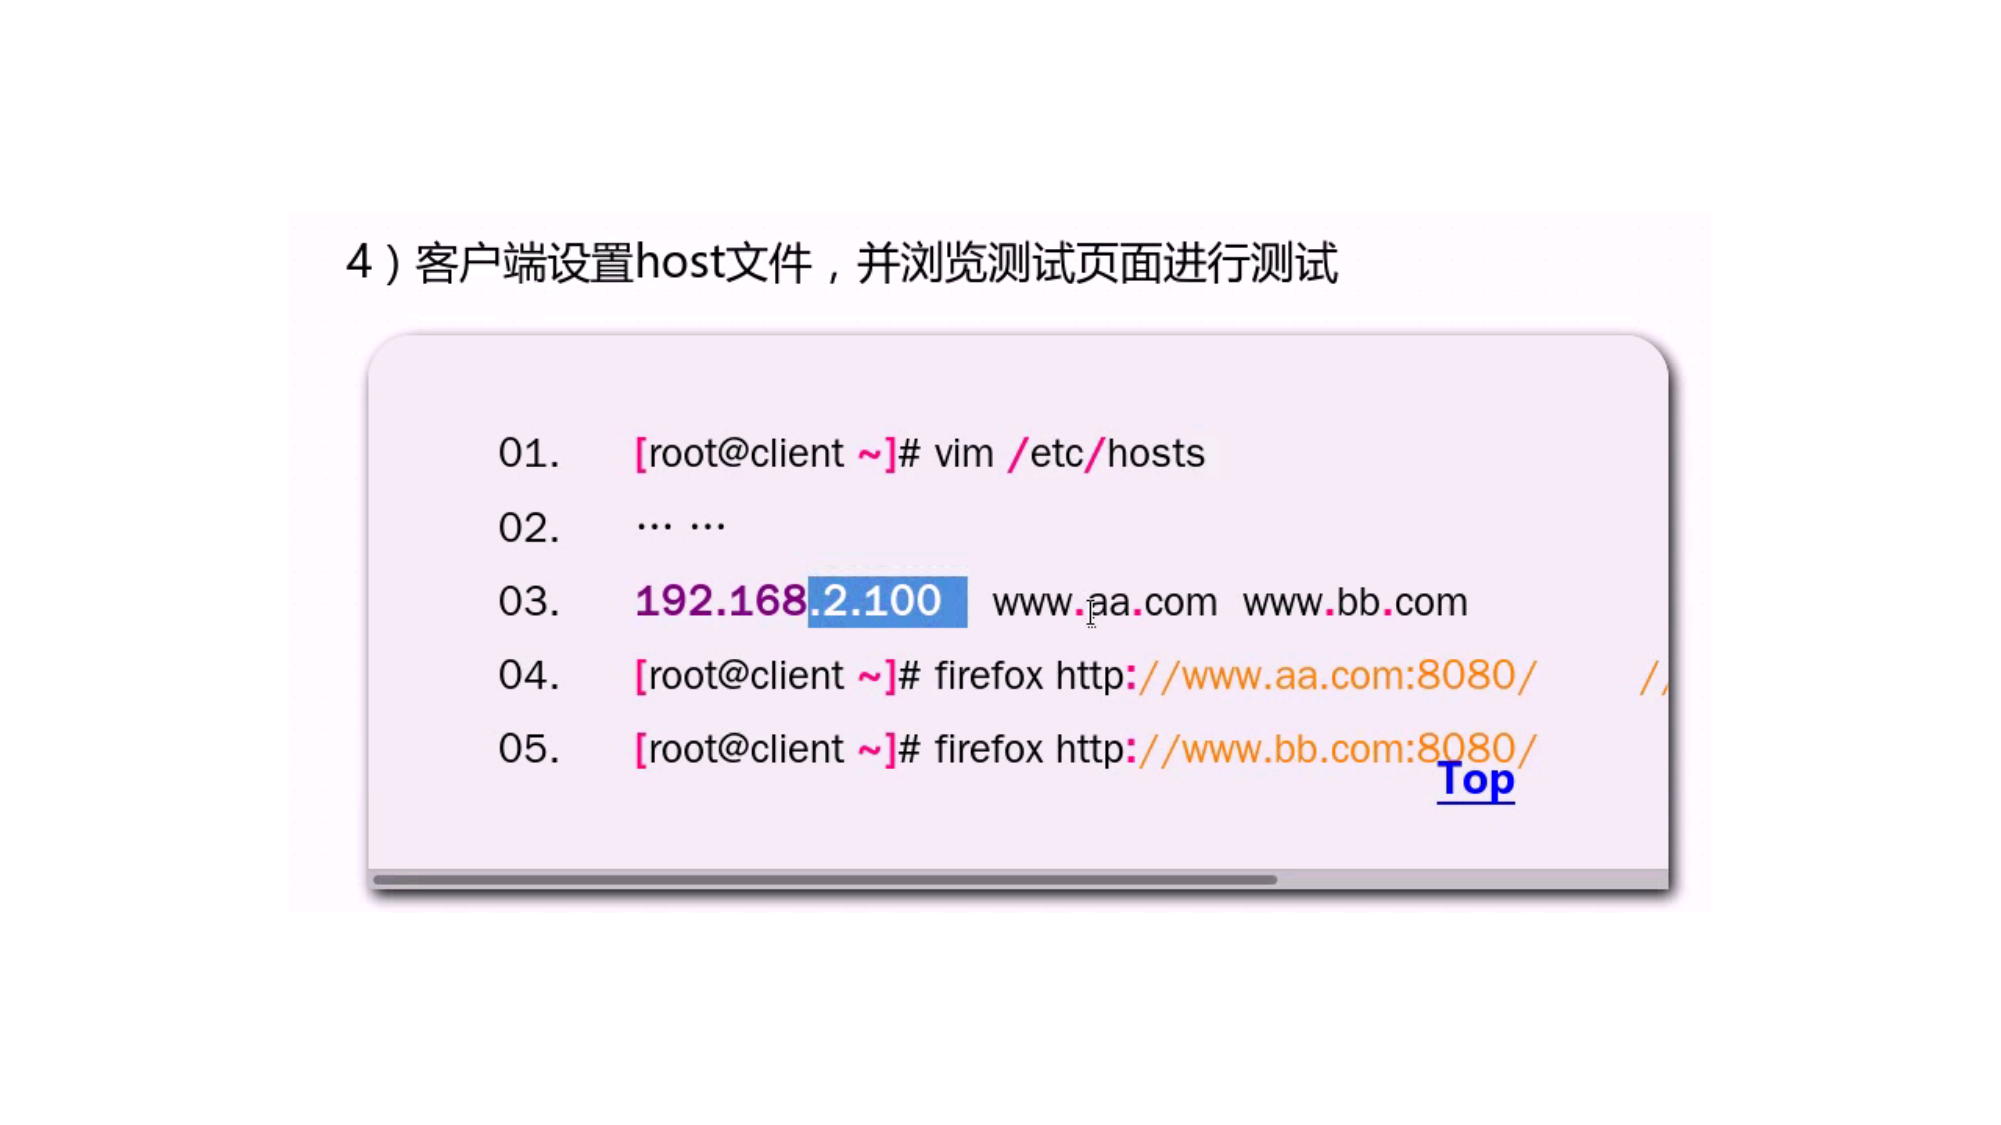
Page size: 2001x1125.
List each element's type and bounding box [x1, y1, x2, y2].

picture [289, 212, 1711, 913]
